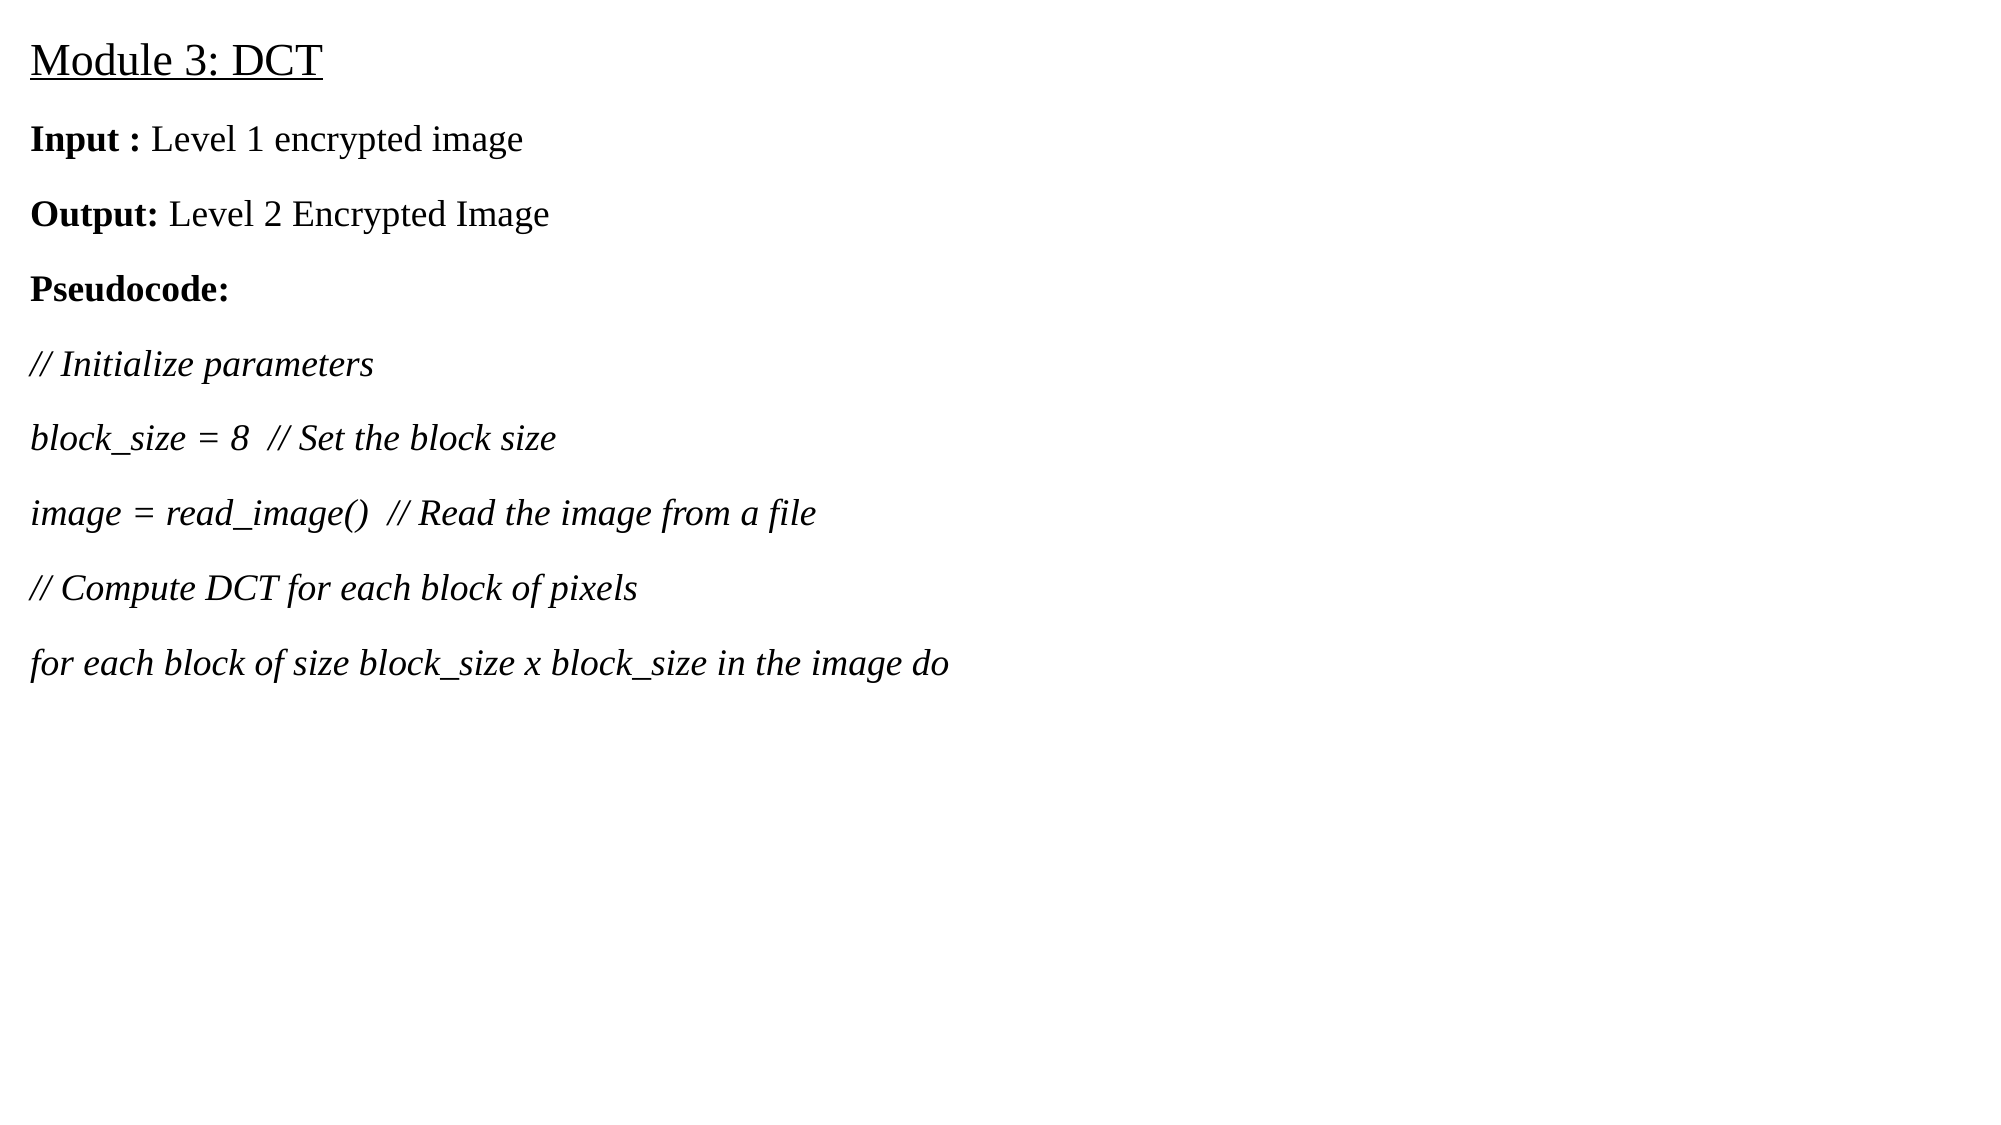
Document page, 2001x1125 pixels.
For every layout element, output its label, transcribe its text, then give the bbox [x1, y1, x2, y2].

list Module 3: DCT Input : Level 1 encrypted image Output: Level 2 Encrypted Image Pseudocode: // Initialize parameters block_size = 8 // Set the block size image = read_image() // Read the image from a file // Compute DCT for each block of pixels for each block of size block_size x block_size in the image do [15, 10, 1938, 1085]
